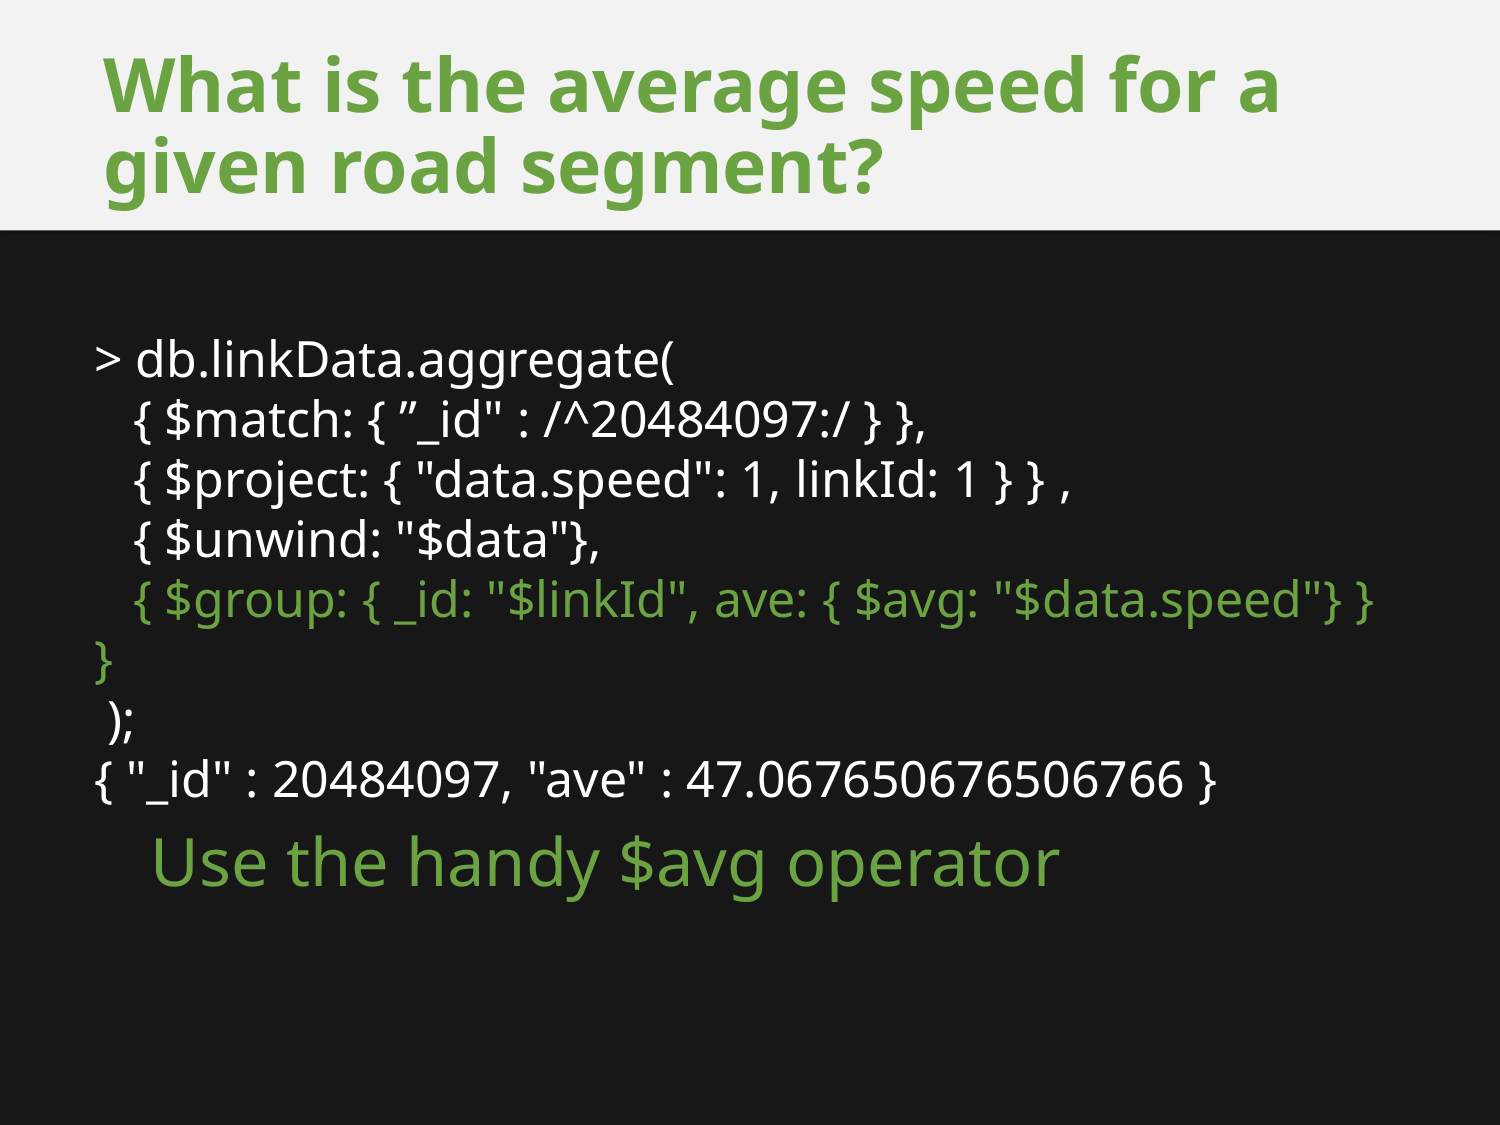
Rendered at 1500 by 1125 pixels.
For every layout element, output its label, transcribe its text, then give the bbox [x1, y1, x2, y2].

text_box Use the handy $avg operator [135, 815, 1077, 908]
text_box > db.linkData.aggregate( { $match: { ”_id" : /^20484097:/ } }, { $project: { "data.speed": 1, linkId: 1 } } , { $unwind: "$data"}, { $group: { _id: "$linkId", ave: { $avg: "$data.speed"} } } ); { "_id" : 20484097, "ave" : 47.067650676506766 } [79, 320, 1399, 815]
title What is the average speed for a given road segment? [103, 59, 1399, 199]
